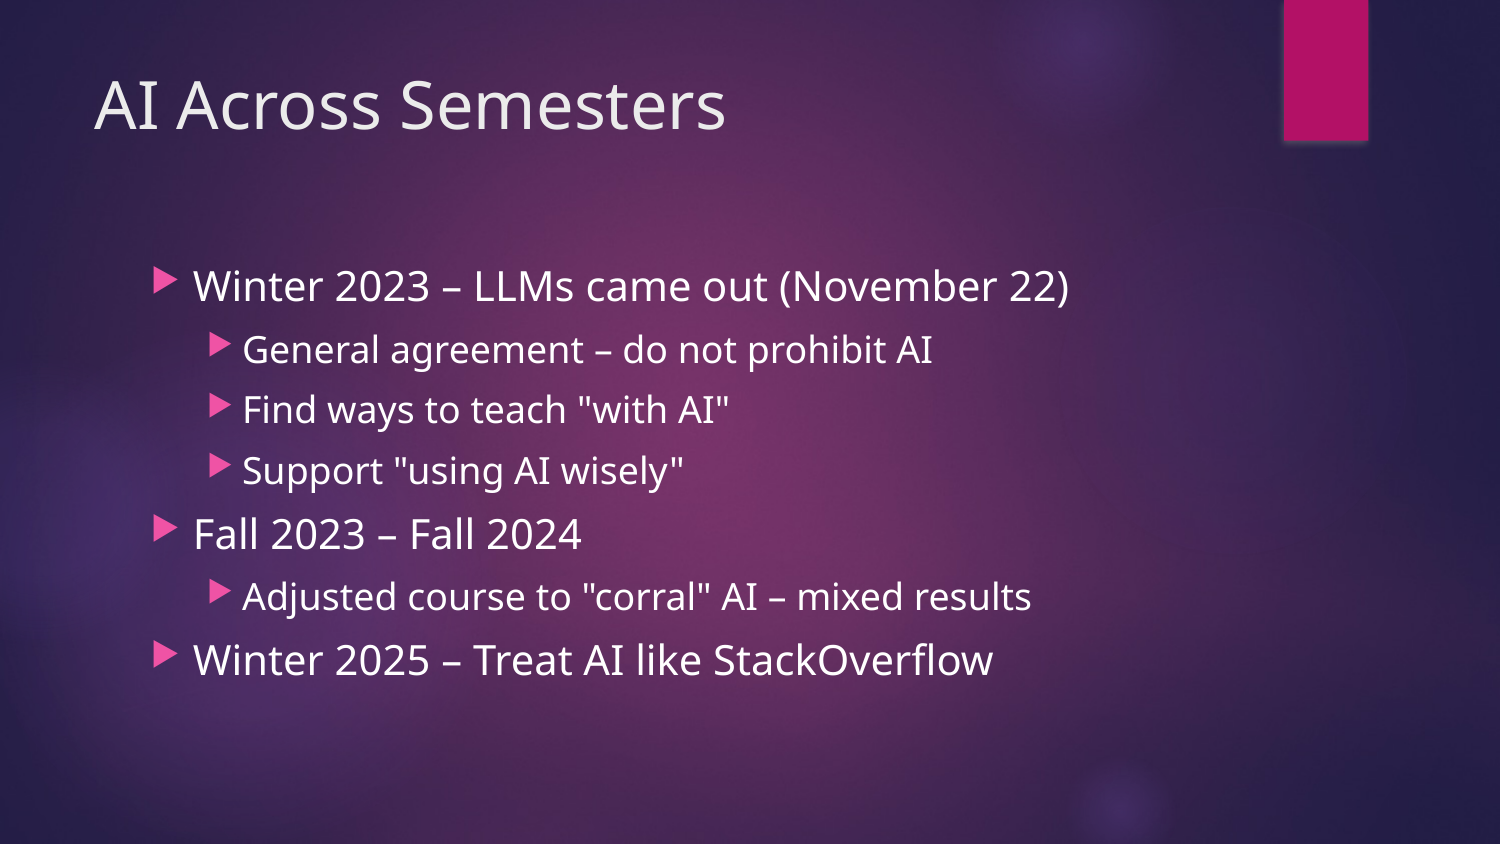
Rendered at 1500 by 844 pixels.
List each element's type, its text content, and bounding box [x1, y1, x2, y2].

title AI Across Semesters [79, 55, 1237, 229]
picture [0, 0, 1500, 844]
list Winter 2023 – LLMs came out (November 22) General agreement – do not prohibit AI Find ways to teach "with AI" Support "using AI wisely" Fall 2023 – Fall 2024 Adjusted course to "corral" AI – mixed results Winter 2025 – Treat AI like StackOverflow [135, 252, 1237, 769]
